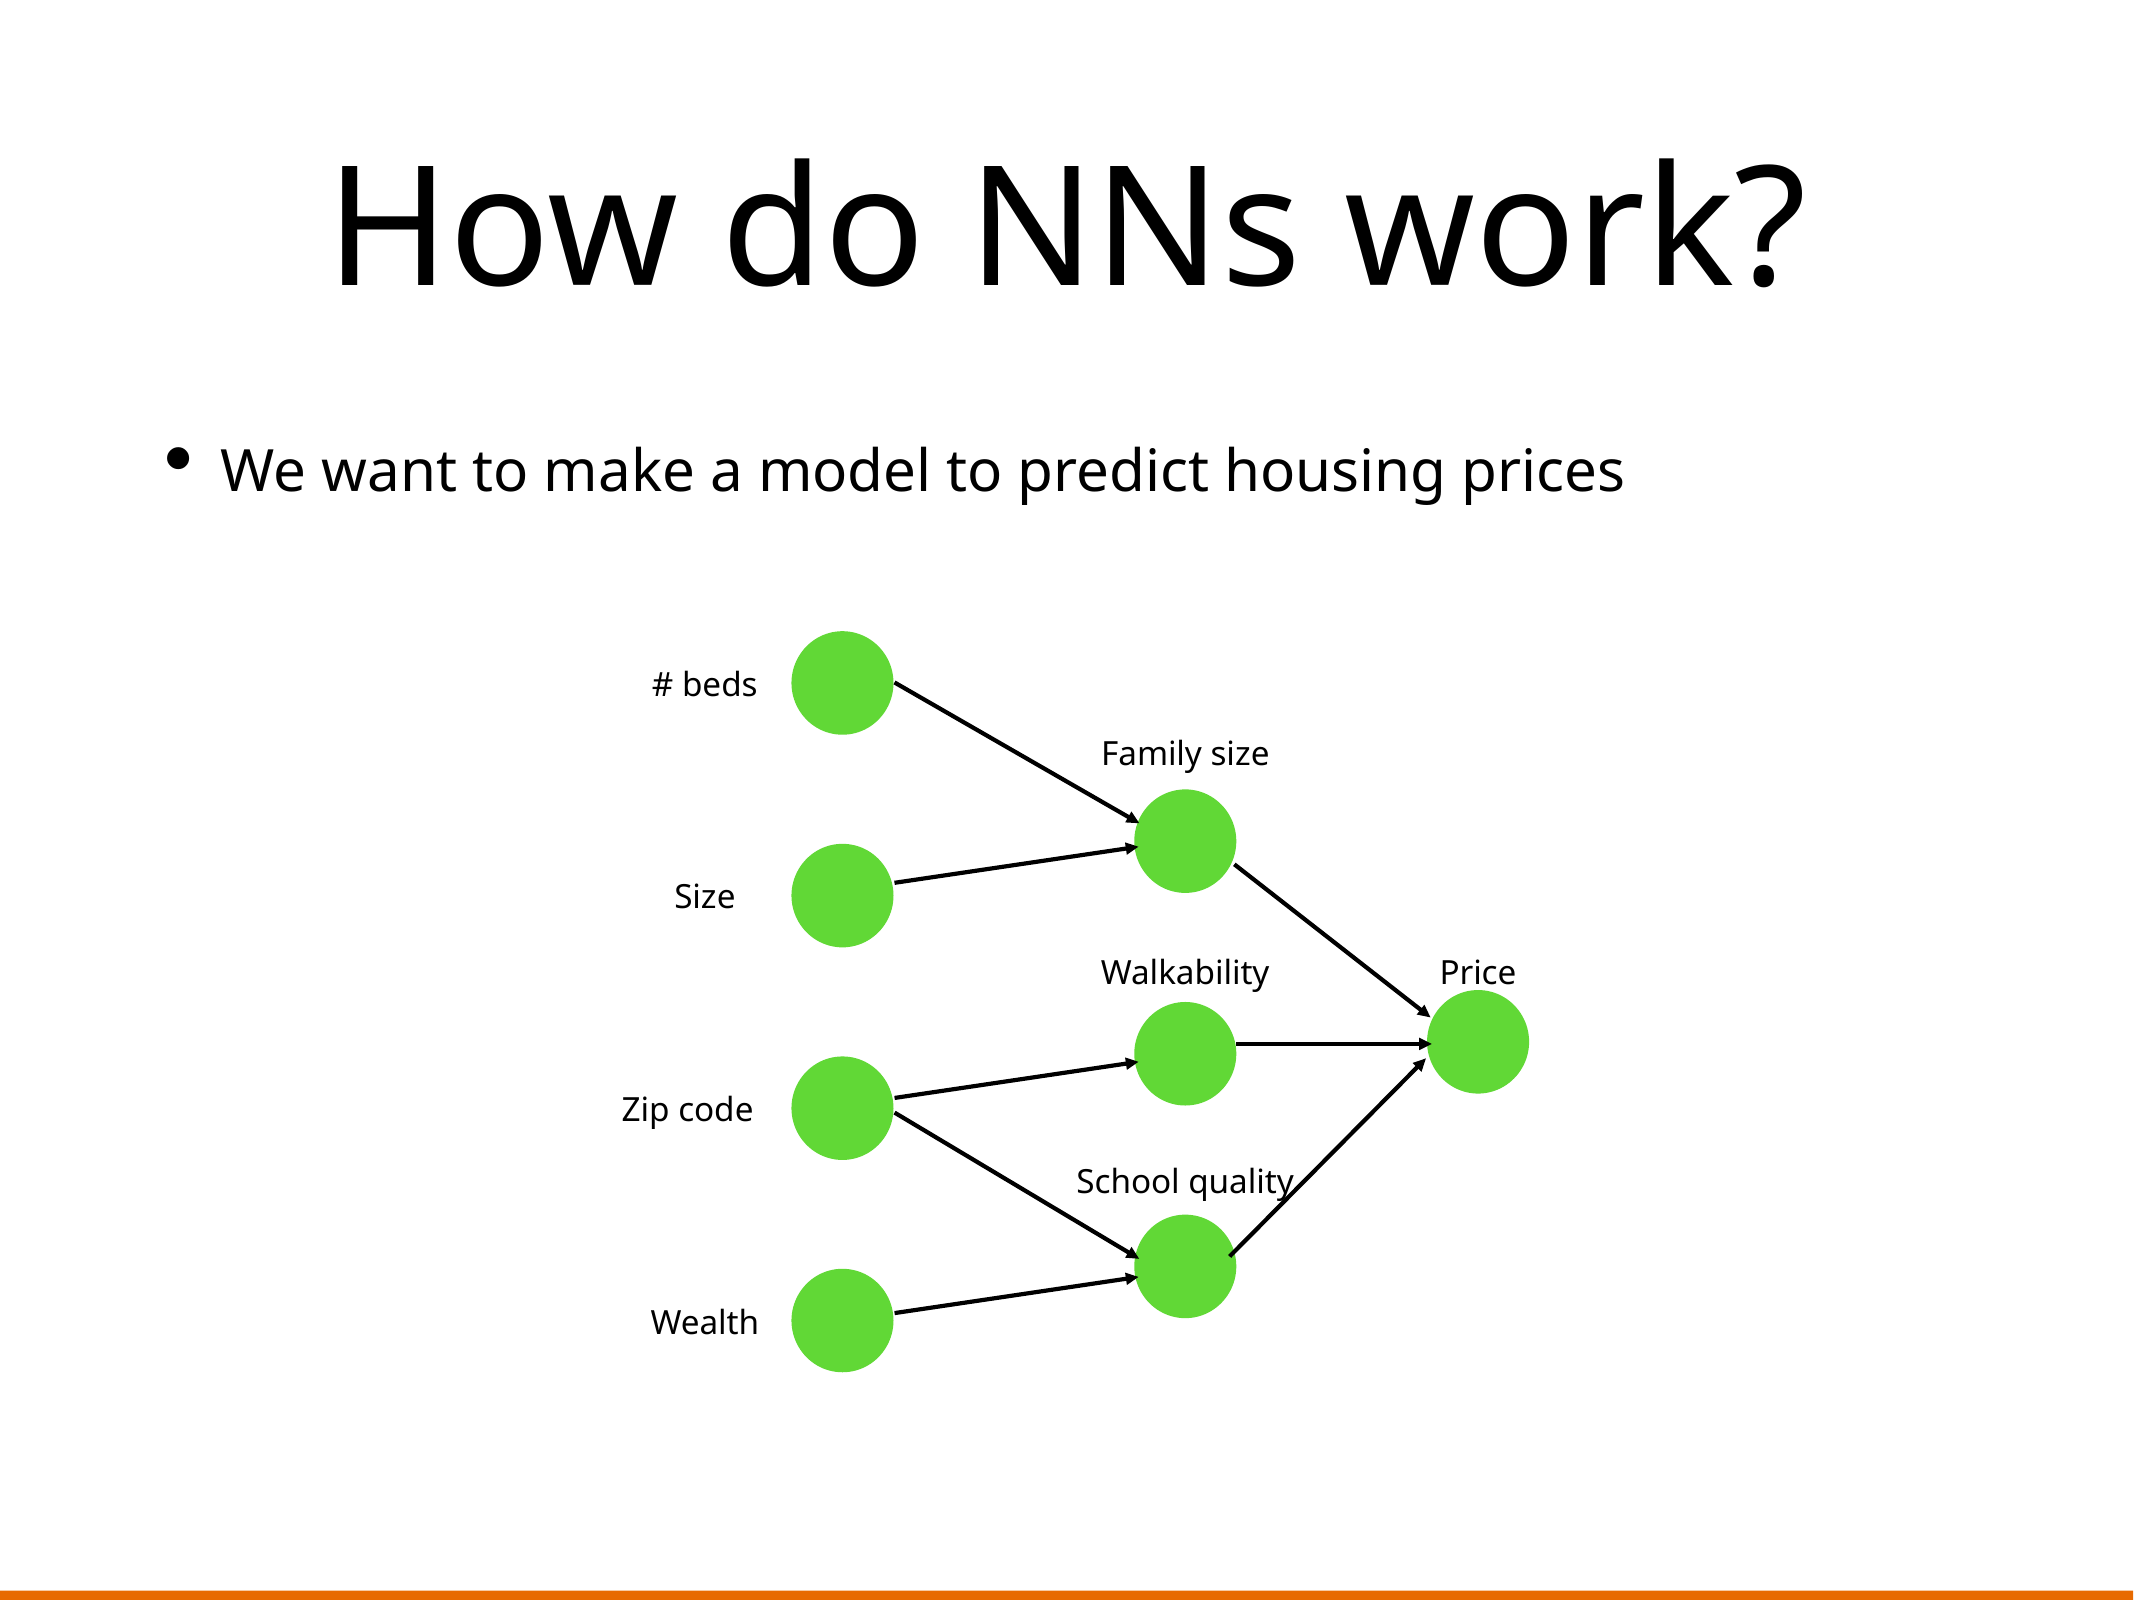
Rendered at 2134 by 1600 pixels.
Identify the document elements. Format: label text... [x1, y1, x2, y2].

list We want to make a model to predict housing prices [155, 424, 1978, 679]
text_box [894, 682, 1140, 824]
text_box School quality [1049, 1148, 1321, 1212]
text_box [791, 843, 894, 948]
text_box Walkability [1079, 939, 1291, 1004]
text_box [894, 1272, 1139, 1314]
text_box # beds [634, 651, 776, 715]
text_box Wealth [633, 1288, 777, 1353]
text_box [894, 842, 1139, 883]
text_box [791, 1268, 894, 1373]
text_box [1236, 1037, 1432, 1051]
text_box Size [657, 863, 753, 928]
text_box [791, 631, 894, 735]
text_box [1234, 864, 1431, 1018]
text_box [894, 1112, 1140, 1259]
text_box Zip code [599, 1076, 776, 1140]
text_box [1134, 1214, 1237, 1319]
text_box Price [1422, 939, 1534, 1004]
text_box [1229, 1058, 1426, 1257]
text_box [1134, 1004, 1237, 1106]
text_box [1134, 789, 1237, 893]
text_box [894, 1057, 1139, 1099]
title How do NNs work? [155, 41, 1978, 397]
text_box [1427, 1004, 1530, 1094]
text_box [791, 1056, 894, 1160]
text_box Family size [1077, 719, 1294, 784]
